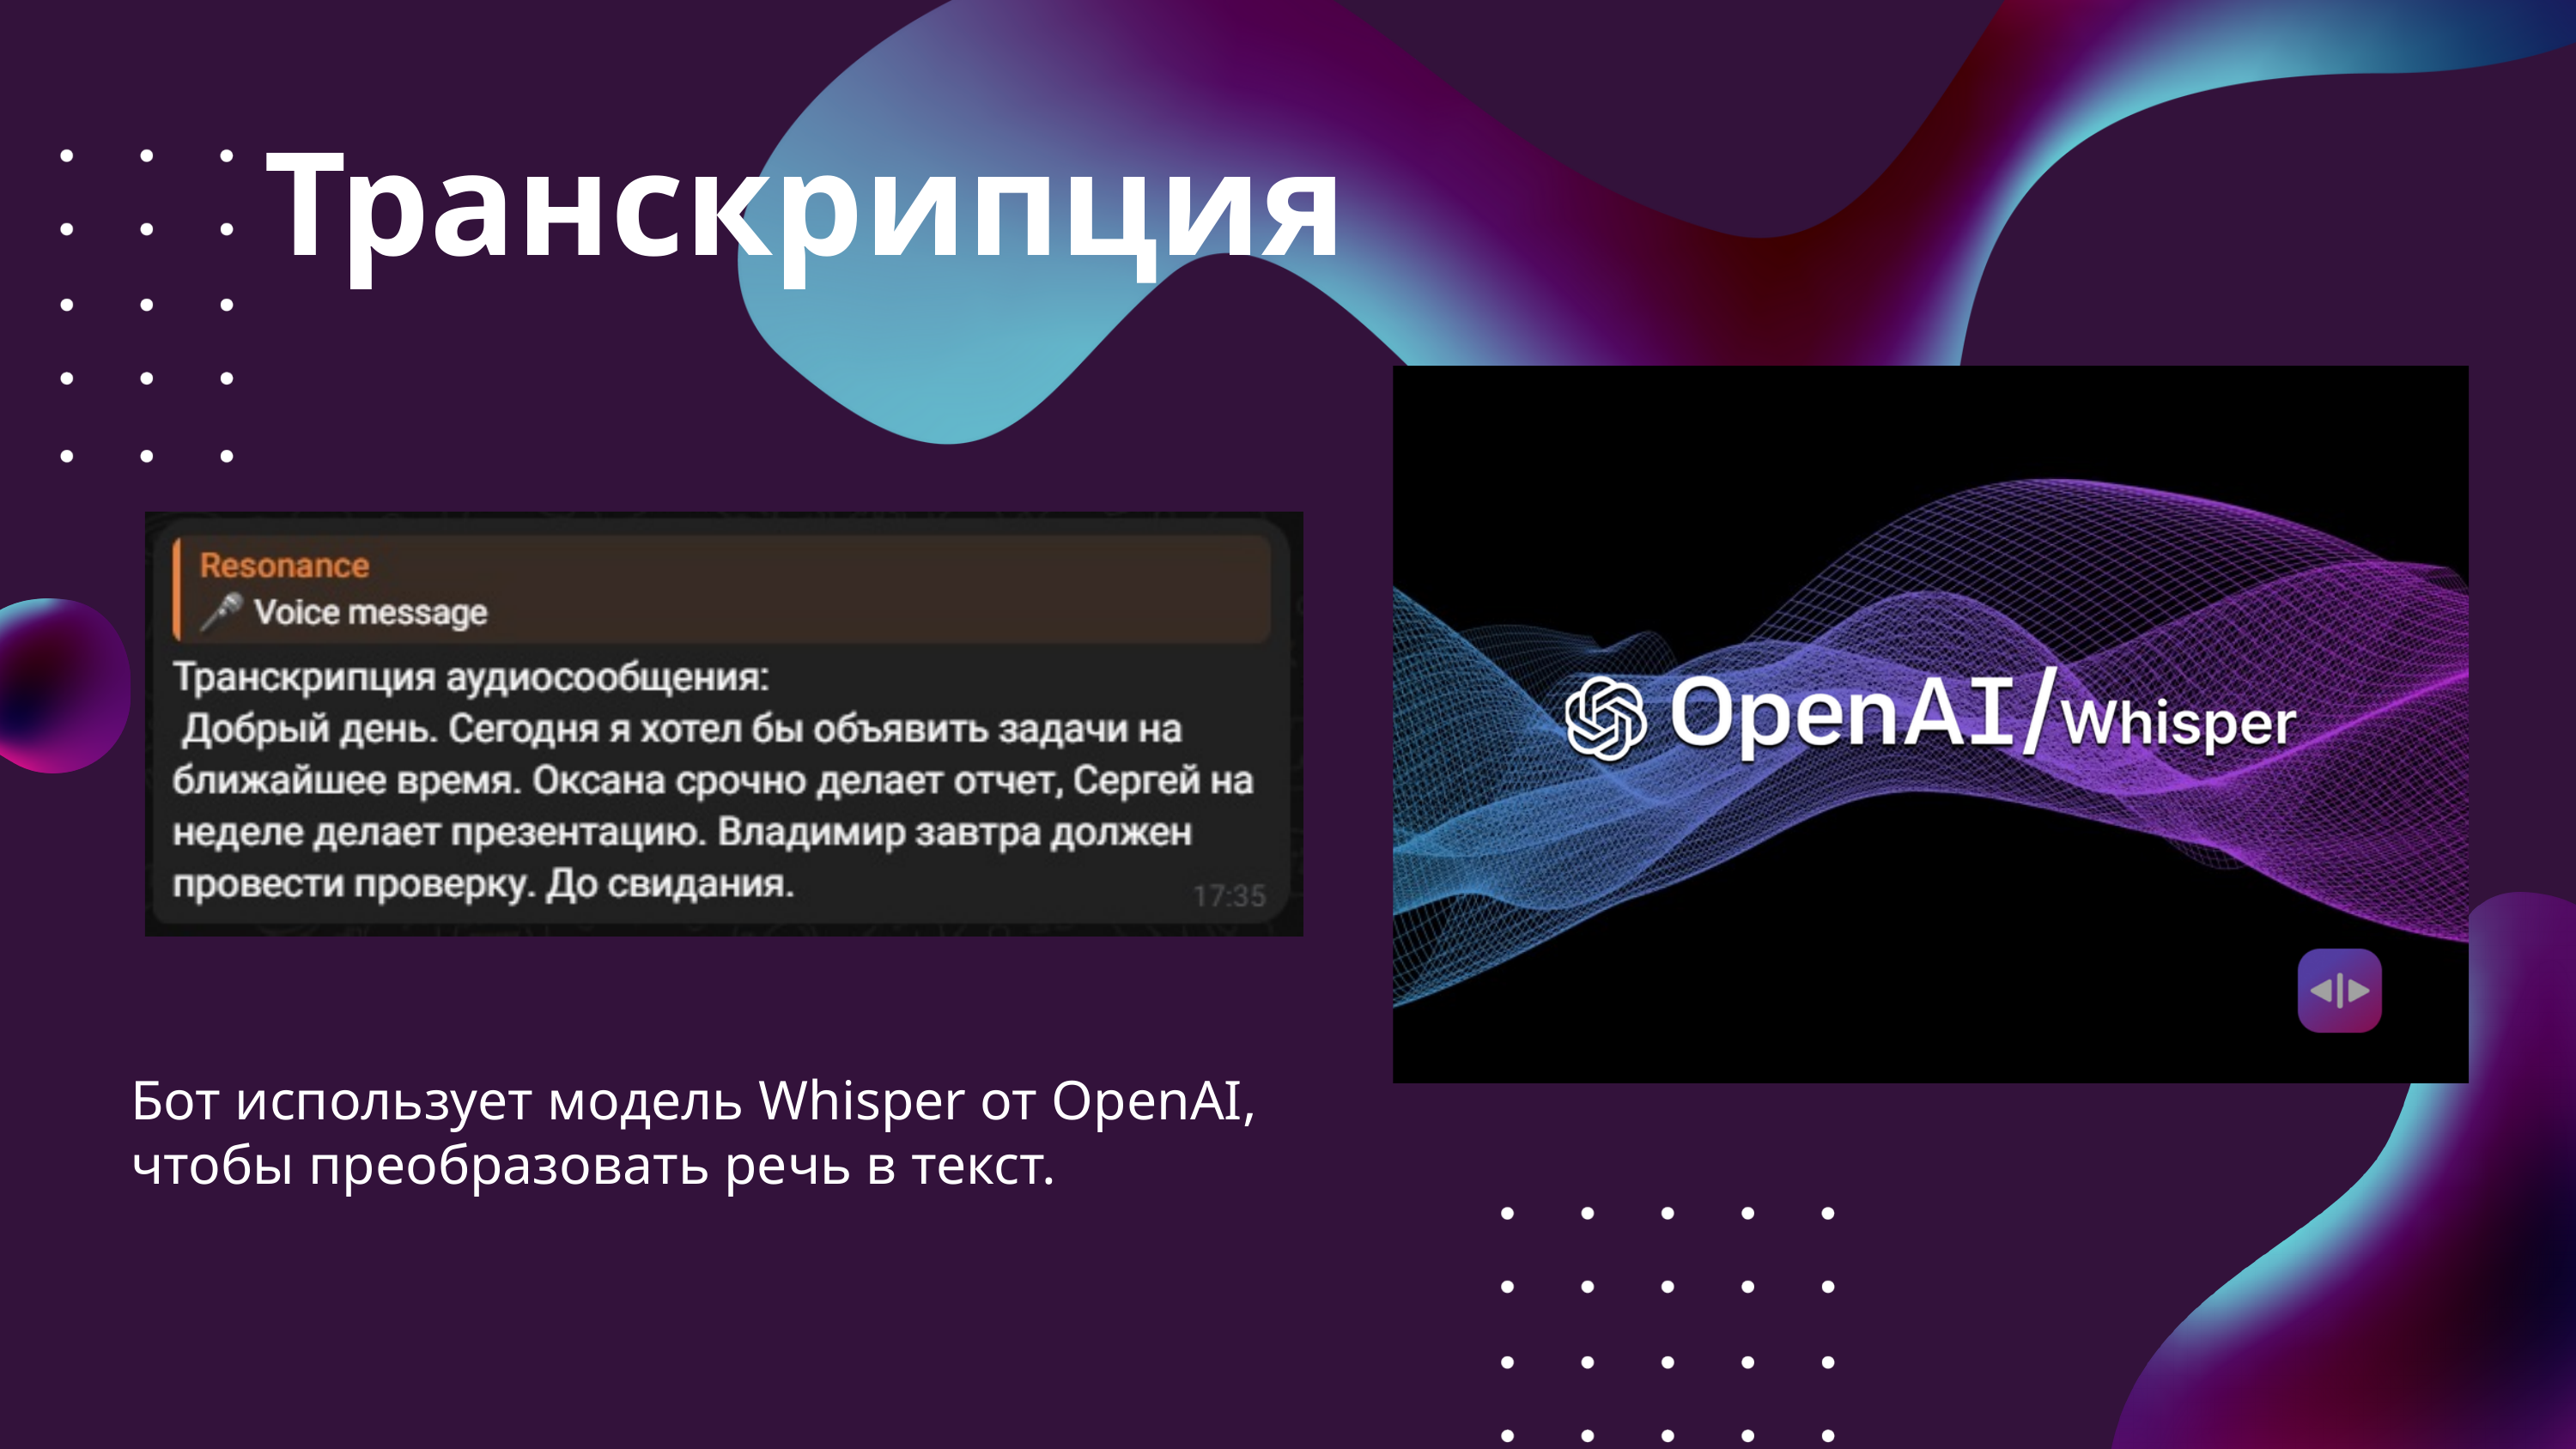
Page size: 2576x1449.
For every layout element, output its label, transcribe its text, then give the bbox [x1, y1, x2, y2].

text_box Транскрипция [264, 126, 1374, 284]
text_box [2106, 892, 2576, 1449]
text_box [738, 0, 2576, 634]
text_box [144, 512, 1304, 937]
text_box [0, 144, 239, 467]
text_box [1492, 1202, 1840, 1449]
text_box [0, 598, 131, 773]
text_box Бот использует модель Whisper от OpenAI, чтобы преобразовать речь в текст. [131, 1065, 1274, 1196]
text_box [1393, 366, 2470, 1083]
